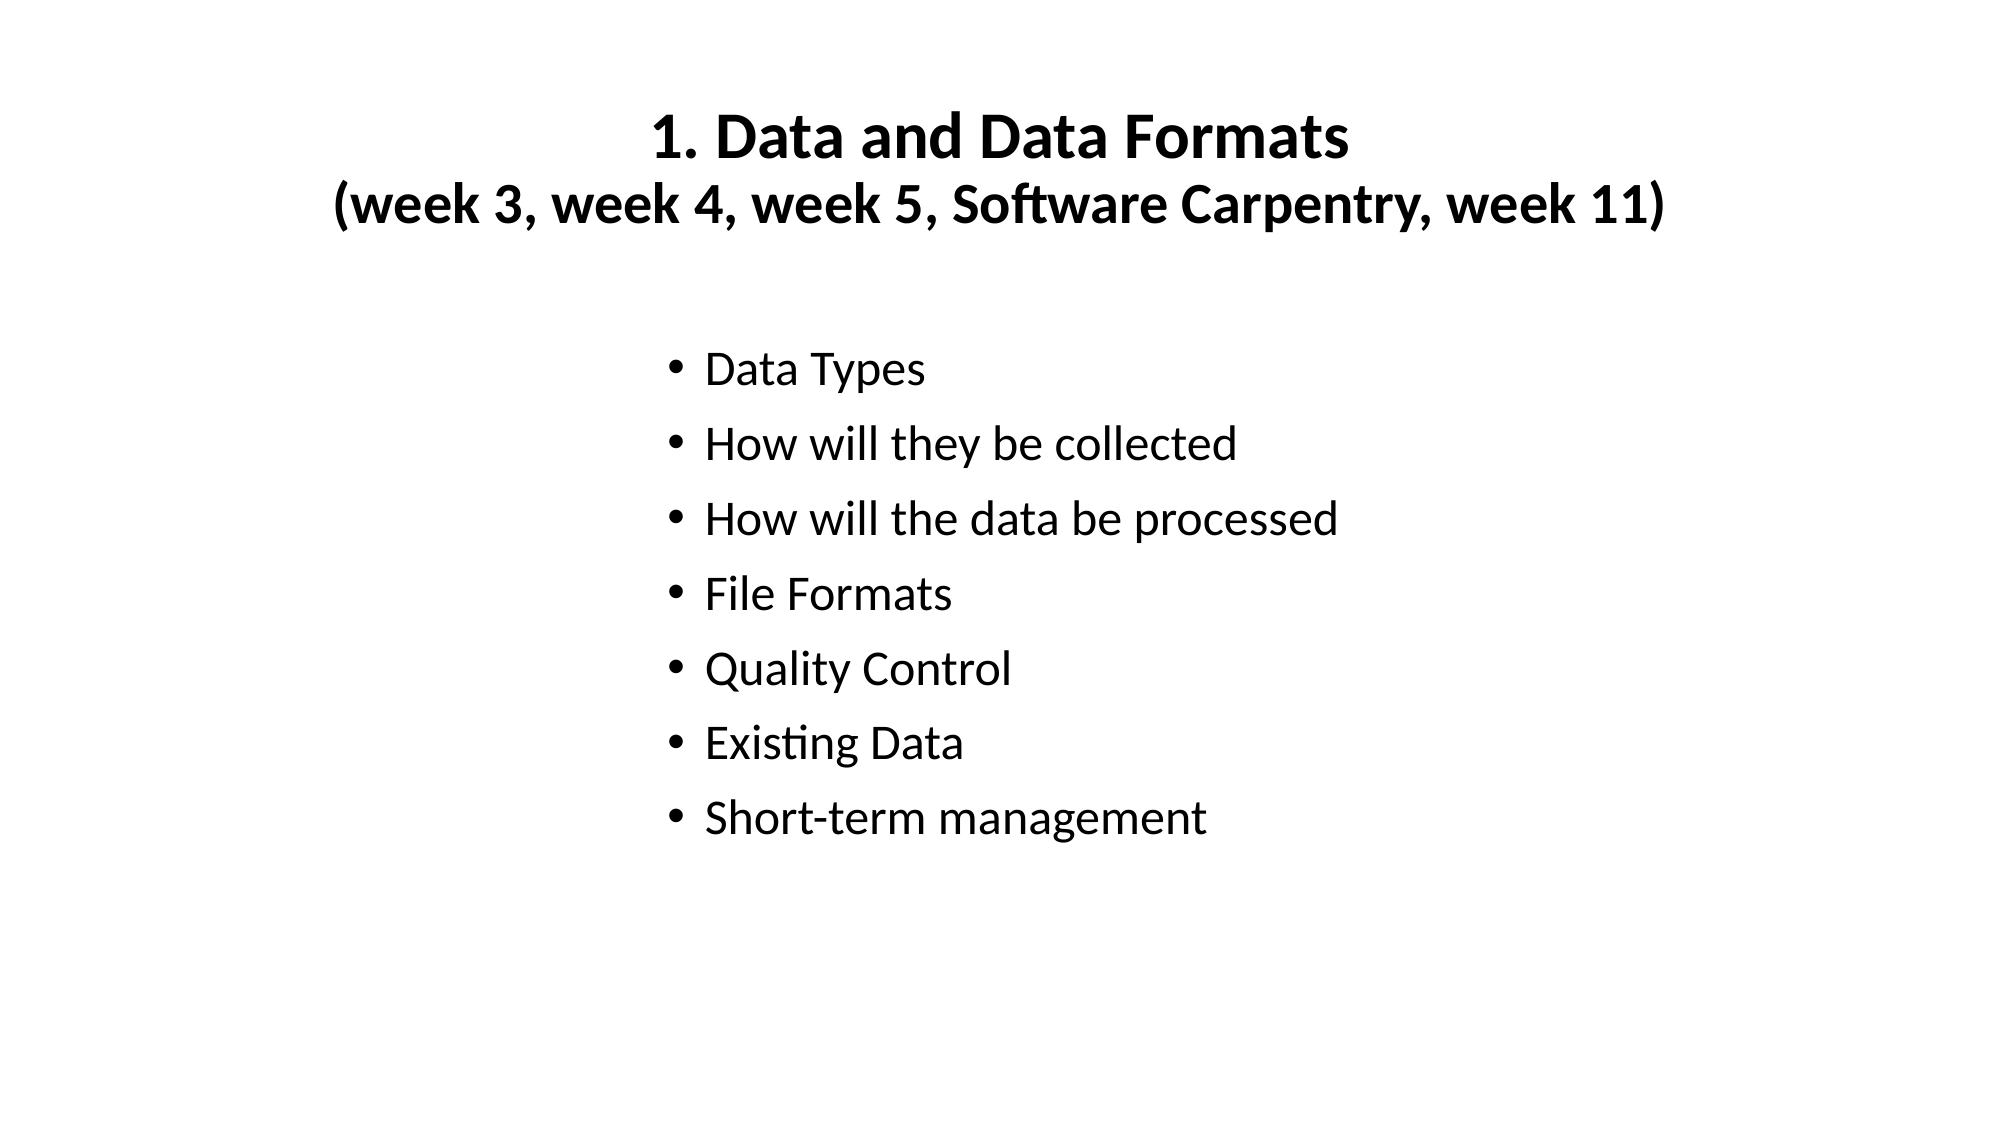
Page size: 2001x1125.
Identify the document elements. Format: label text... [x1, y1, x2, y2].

title 1. Data and Data Formats (week 3, week 4, week 5, Software Carpentry, week 11) [137, 59, 1863, 278]
list Data Types How will they be collected How will the data be processed File Formats Quality Control Existing Data Short-term management [652, 335, 1628, 1049]
